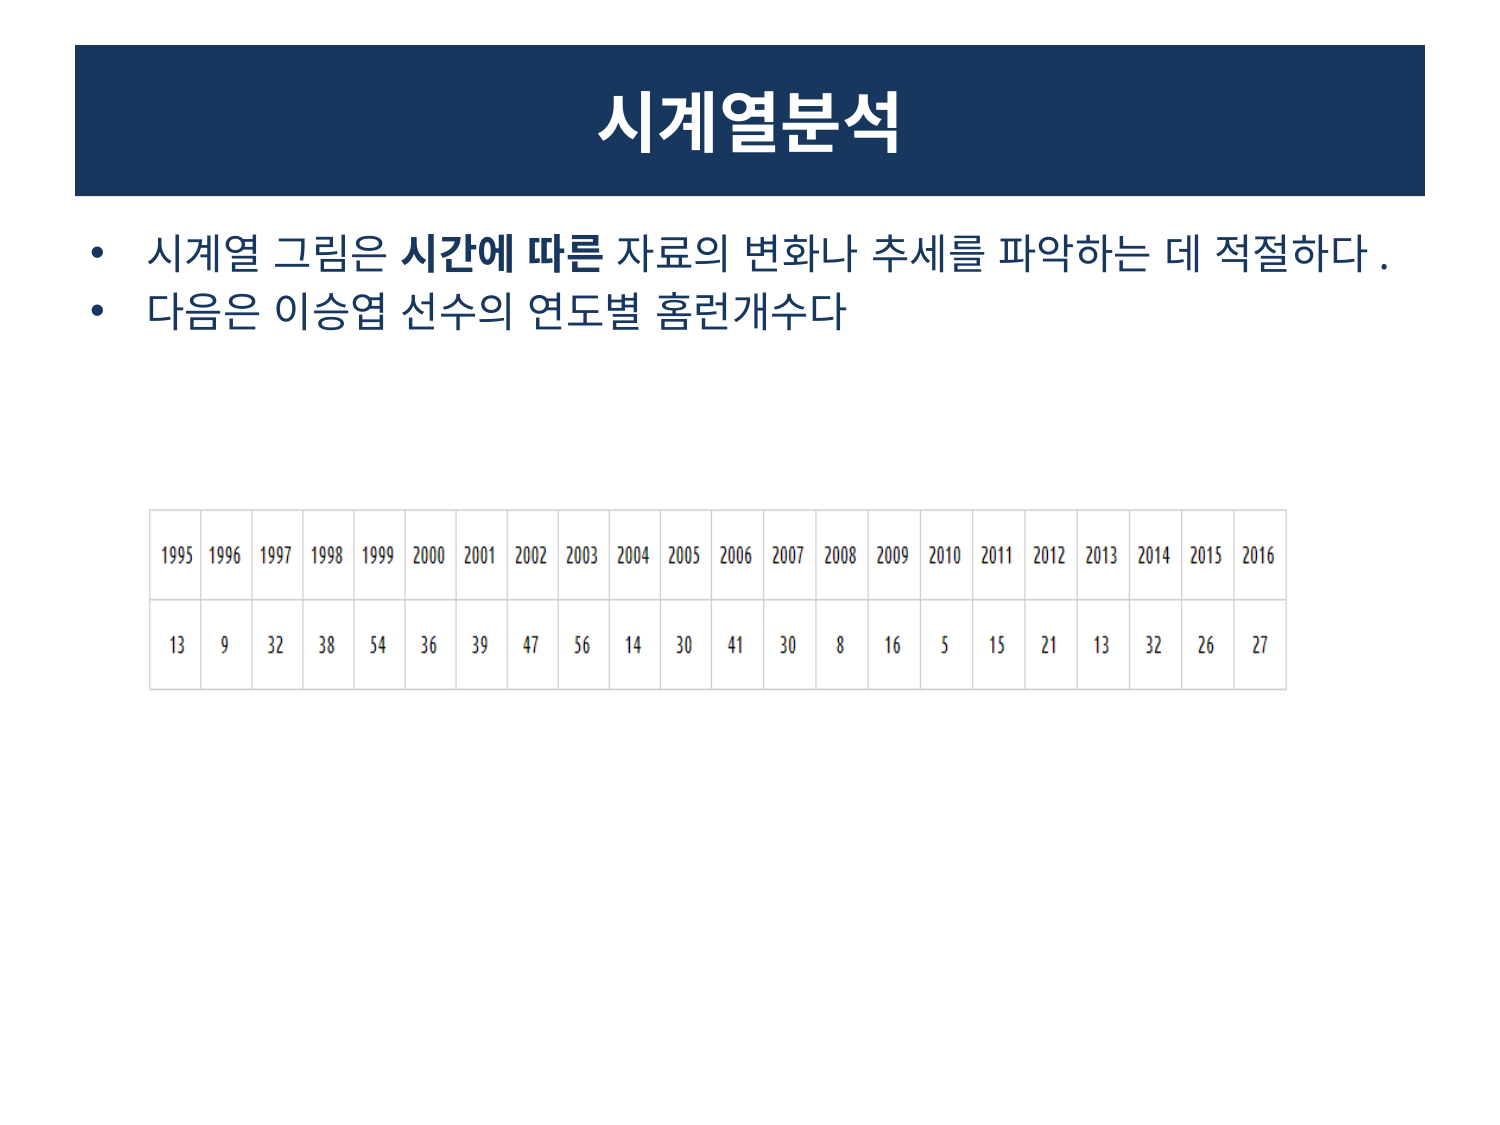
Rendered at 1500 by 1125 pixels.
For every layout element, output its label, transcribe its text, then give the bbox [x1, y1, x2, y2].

picture [135, 491, 1294, 692]
title 시계열분석 [75, 45, 1425, 197]
list 시계열 그림은 시간에 따른 자료의 변화나 추세를 파악하는 데 적절하다. 다음은 이승엽 선수의 연도별 홈런개수다 [75, 219, 1425, 1005]
